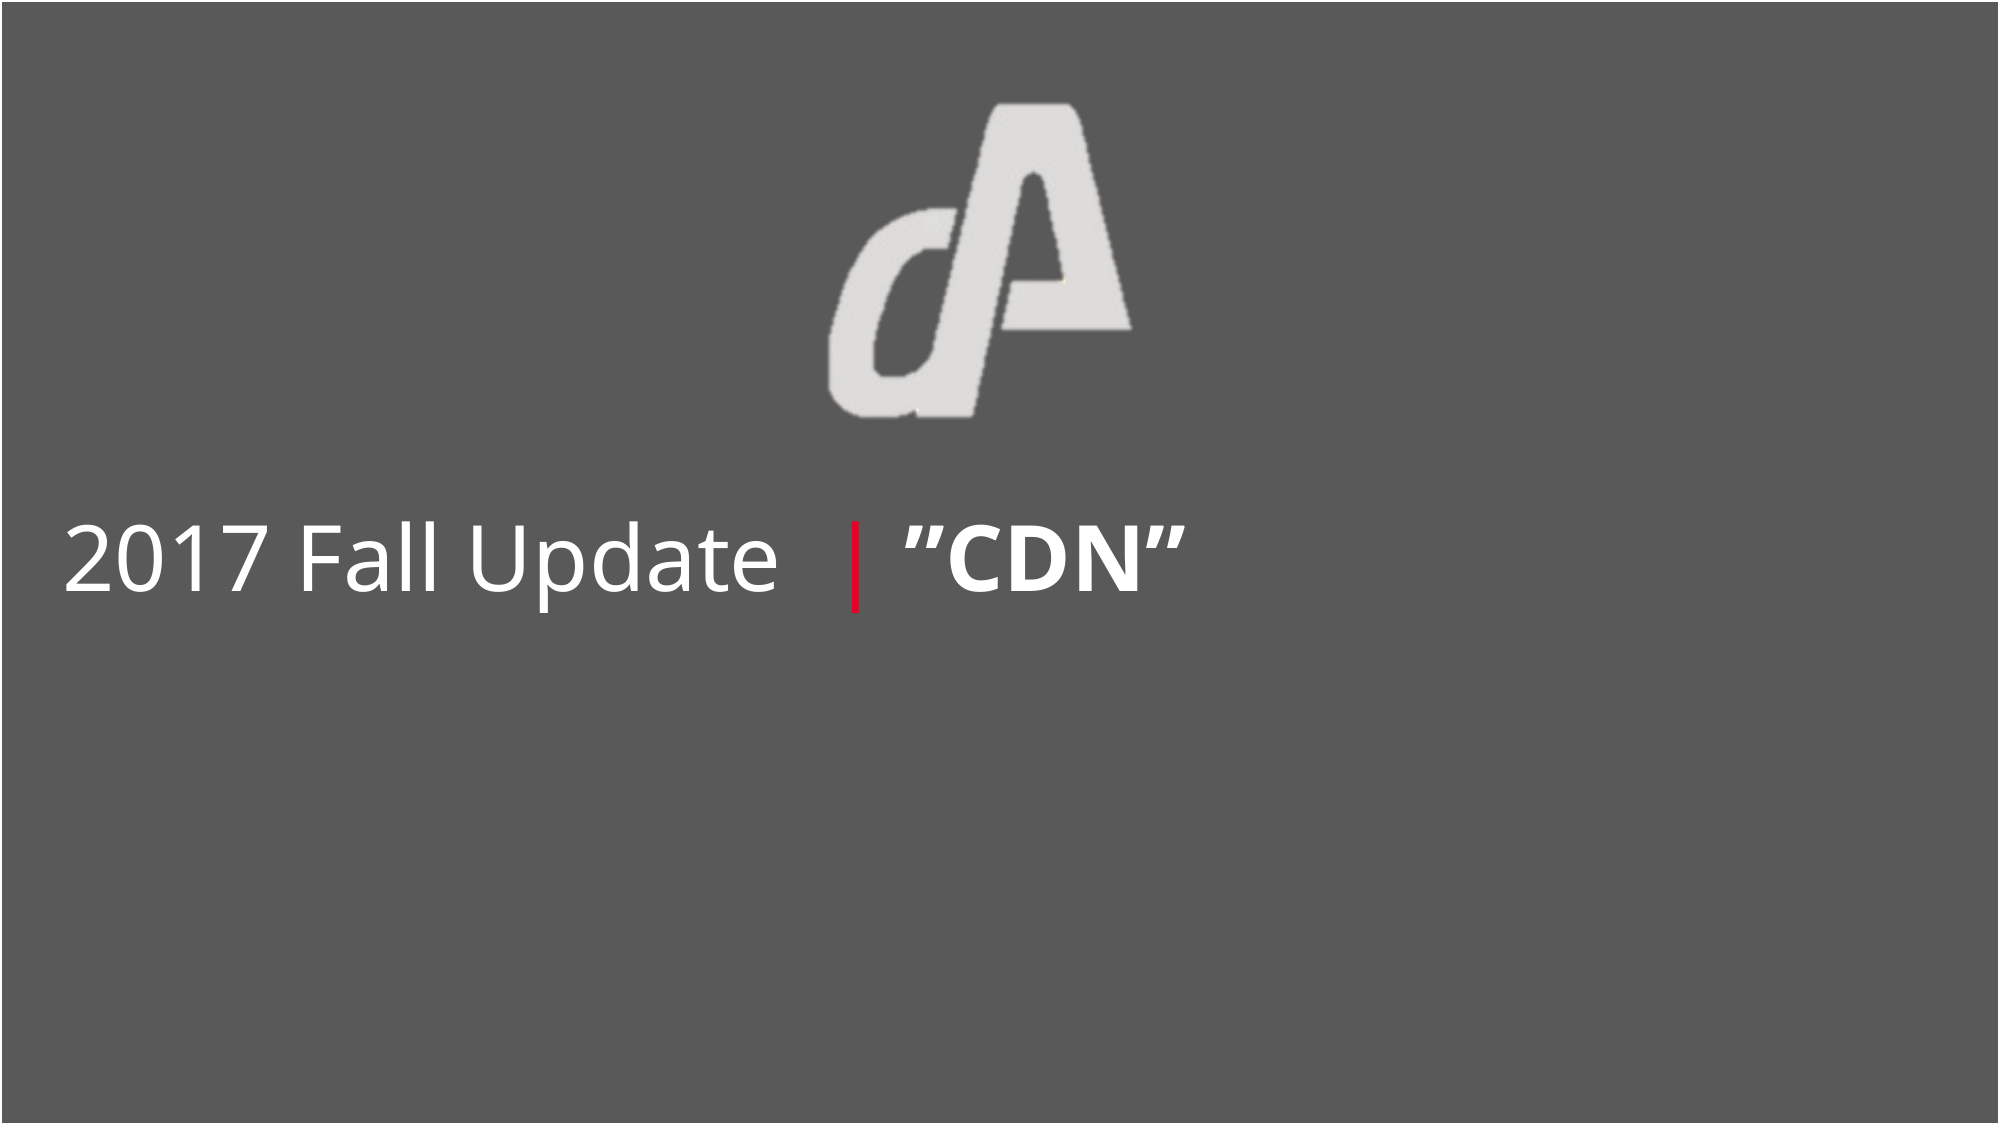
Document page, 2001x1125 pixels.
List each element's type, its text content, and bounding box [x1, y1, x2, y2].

title 2017 Fall Update | ”CDN” [62, 515, 1963, 610]
picture [787, 62, 1213, 488]
text_box [0, 0, 2000, 1125]
